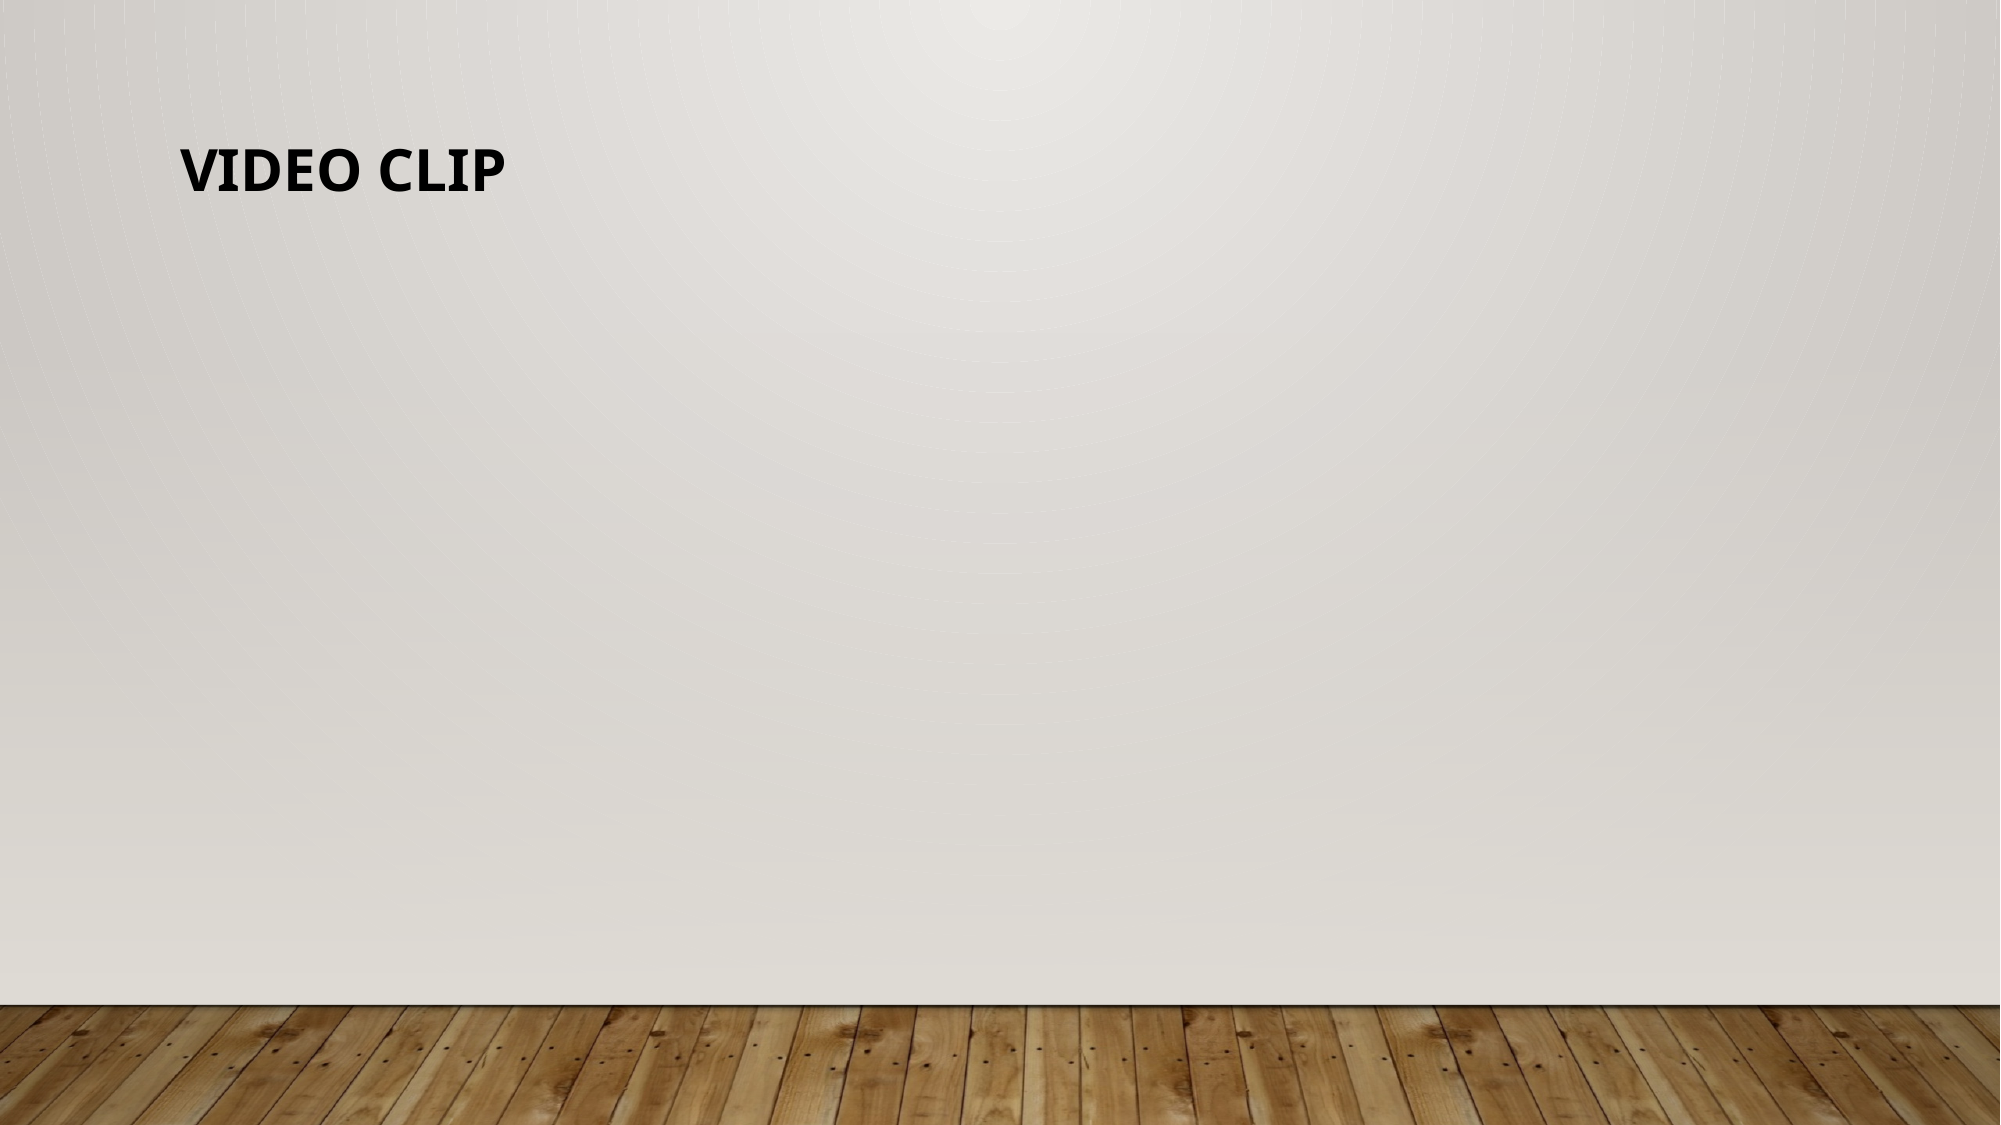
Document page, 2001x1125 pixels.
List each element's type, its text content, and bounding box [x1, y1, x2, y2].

picture [0, 1005, 2000, 1125]
text_box VIDEO CLIP [165, 126, 561, 211]
